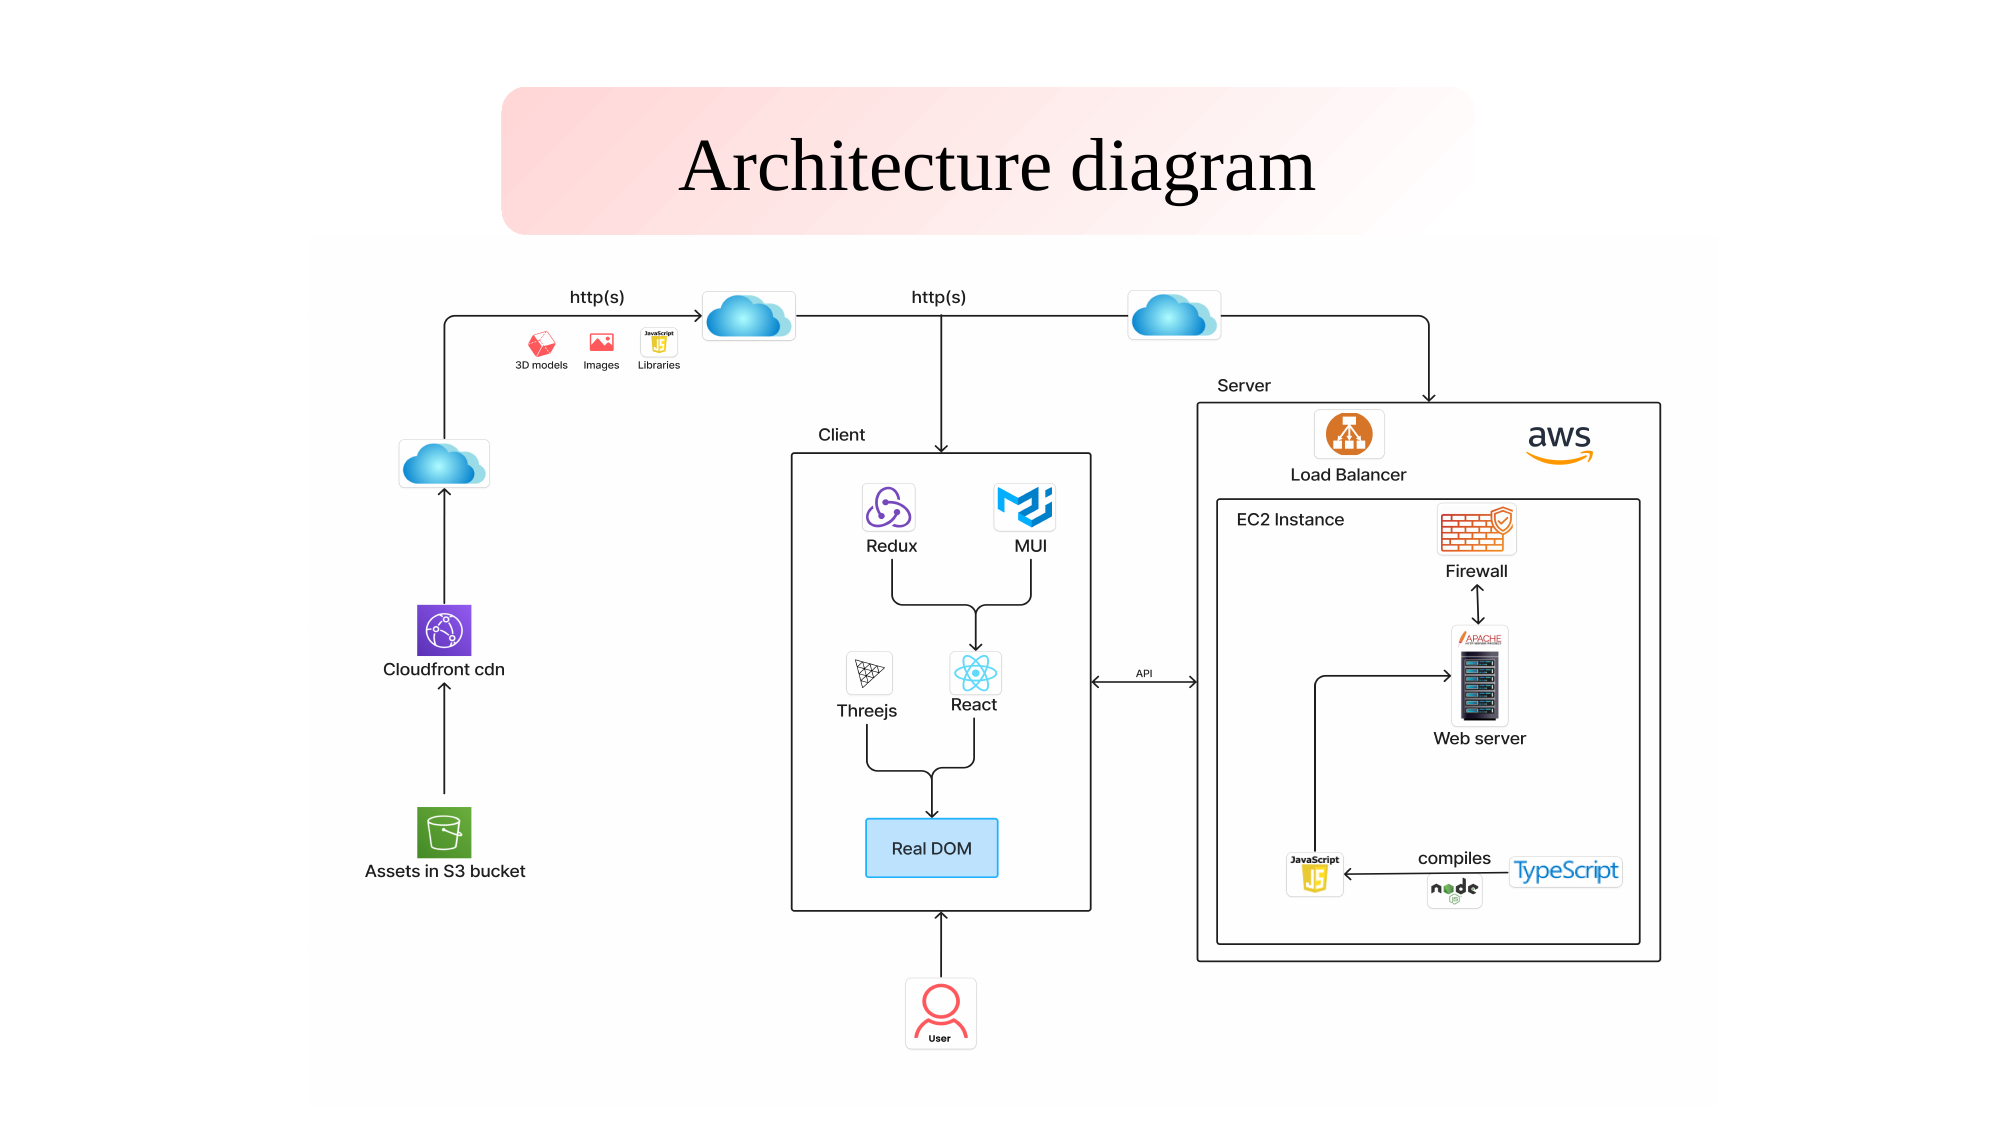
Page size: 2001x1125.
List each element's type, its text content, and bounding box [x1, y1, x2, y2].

picture [308, 235, 1718, 1106]
text_box Architecture diagram [501, 87, 1475, 233]
